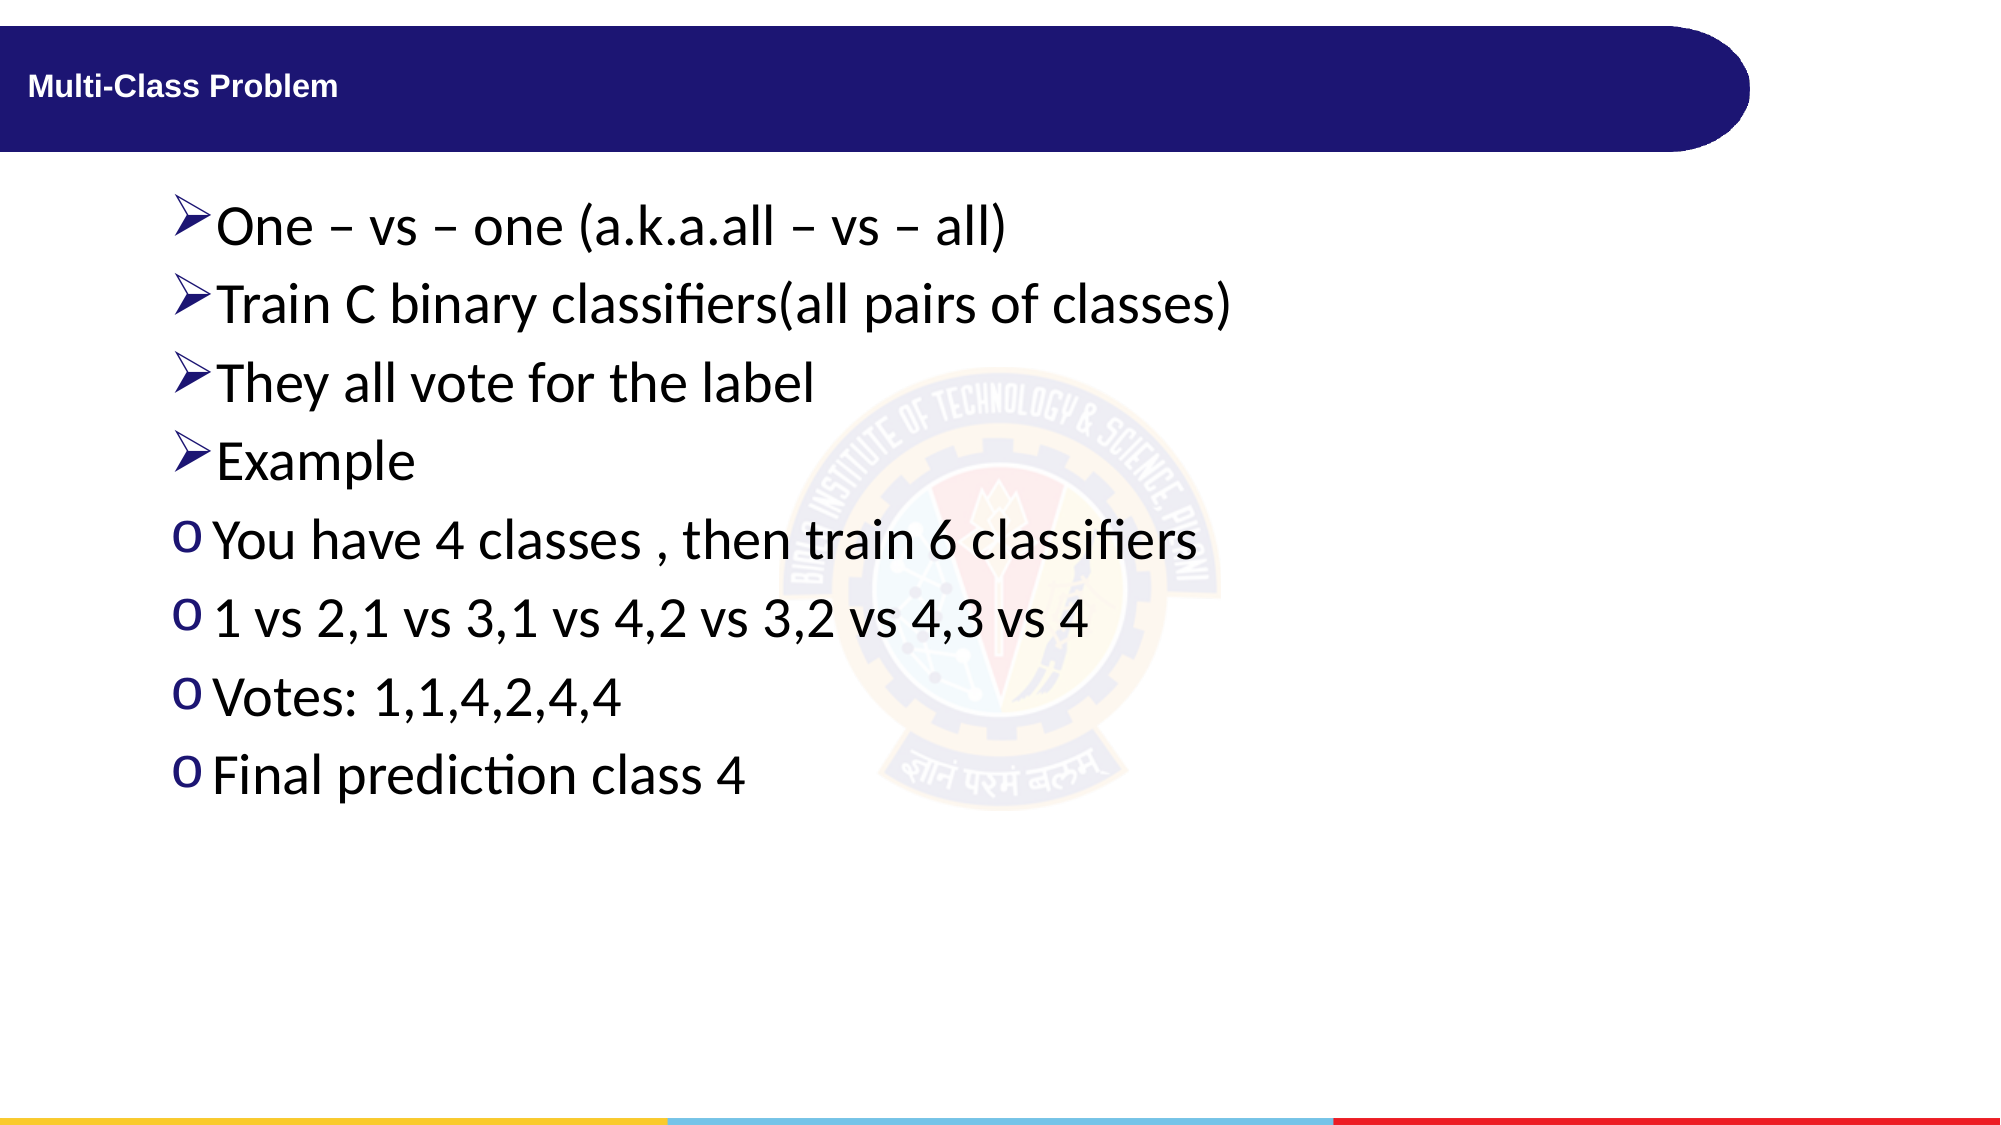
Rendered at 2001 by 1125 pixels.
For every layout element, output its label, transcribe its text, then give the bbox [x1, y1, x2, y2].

title Multi-Class Problem [12, 26, 1667, 152]
picture [0, 26, 12, 152]
list One – vs – one (a.k.a.all – vs – all) Train C binary classifiers(all pairs of classes) They all vote for the label Example You have 4 classes , then train 6 classifiers 1 vs 2,1 vs 3,1 vs 4,2 vs 3,2 vs 4,3 vs 4 Votes: 1,1,4,2,4,4 Final prediction class 4 [140, 187, 1808, 975]
picture [0, 1118, 2000, 1125]
picture [1667, 26, 1750, 152]
